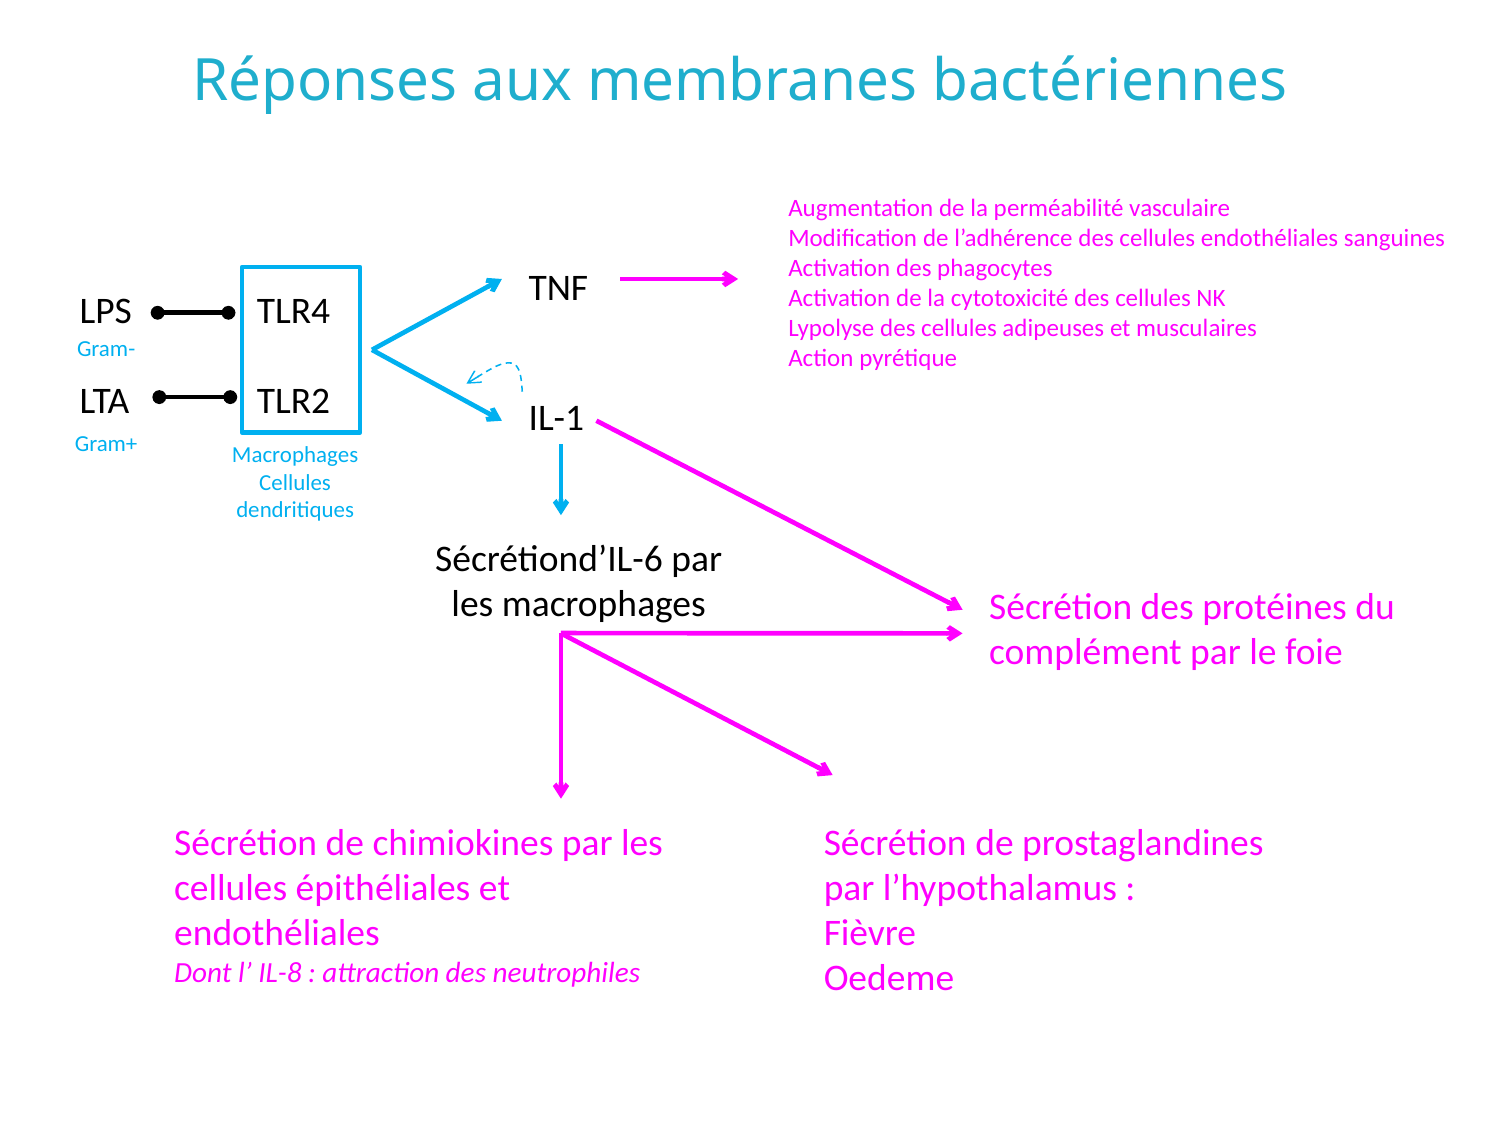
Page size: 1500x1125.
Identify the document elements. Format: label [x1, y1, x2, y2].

title [64, 19, 1415, 135]
text_box [809, 810, 1294, 1006]
text_box [41, 278, 231, 463]
text_box [513, 255, 739, 315]
text_box [194, 263, 963, 799]
text_box [159, 810, 680, 996]
text_box [773, 184, 1465, 379]
text_box [974, 574, 1459, 679]
